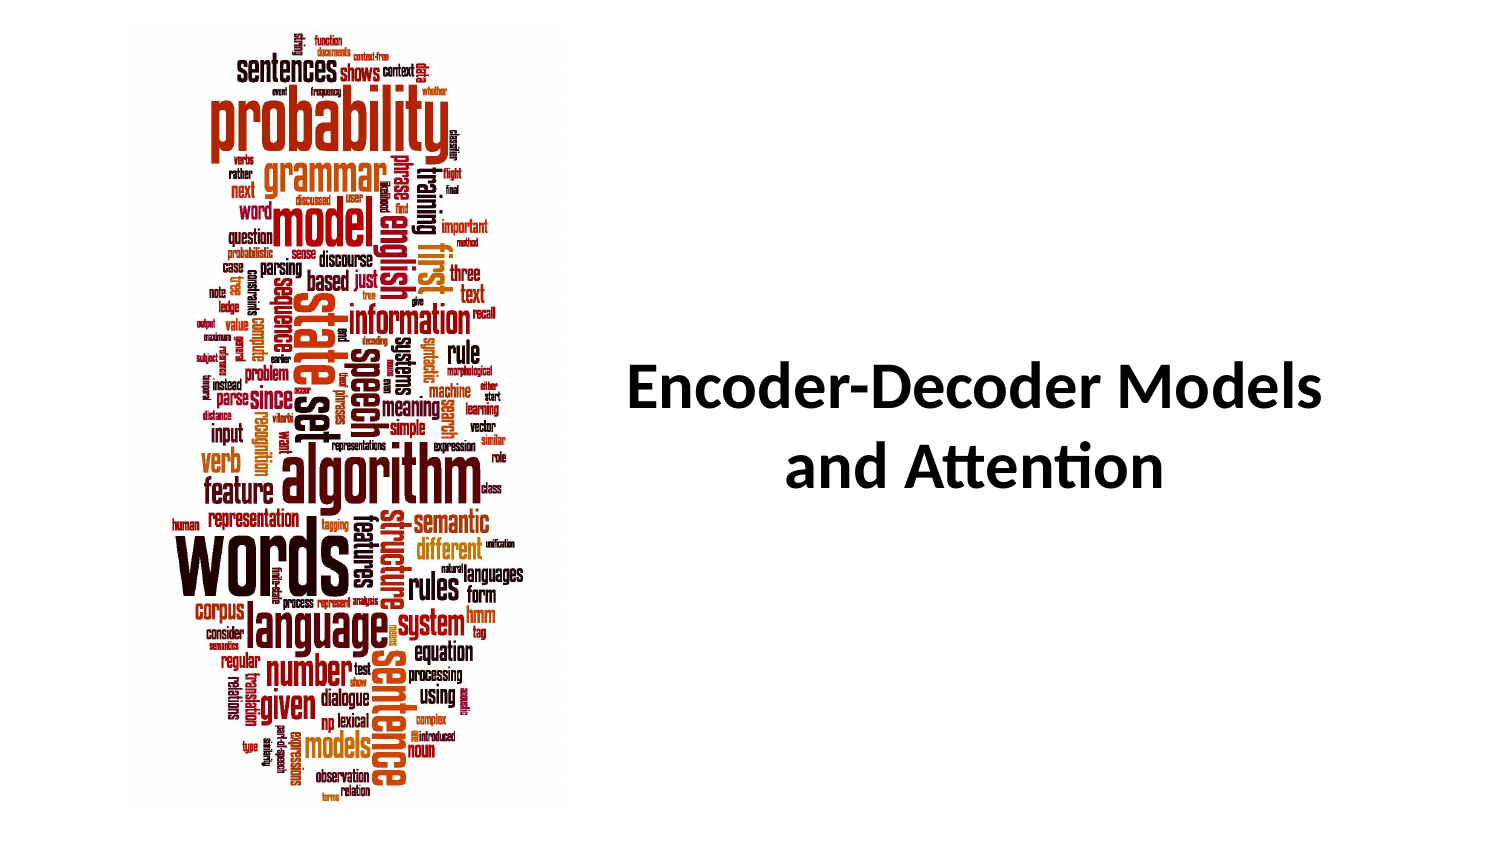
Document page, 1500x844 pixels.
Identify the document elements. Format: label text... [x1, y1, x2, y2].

picture [128, 27, 563, 810]
title Encoder-Decoder Models and Attention [575, 284, 1375, 510]
